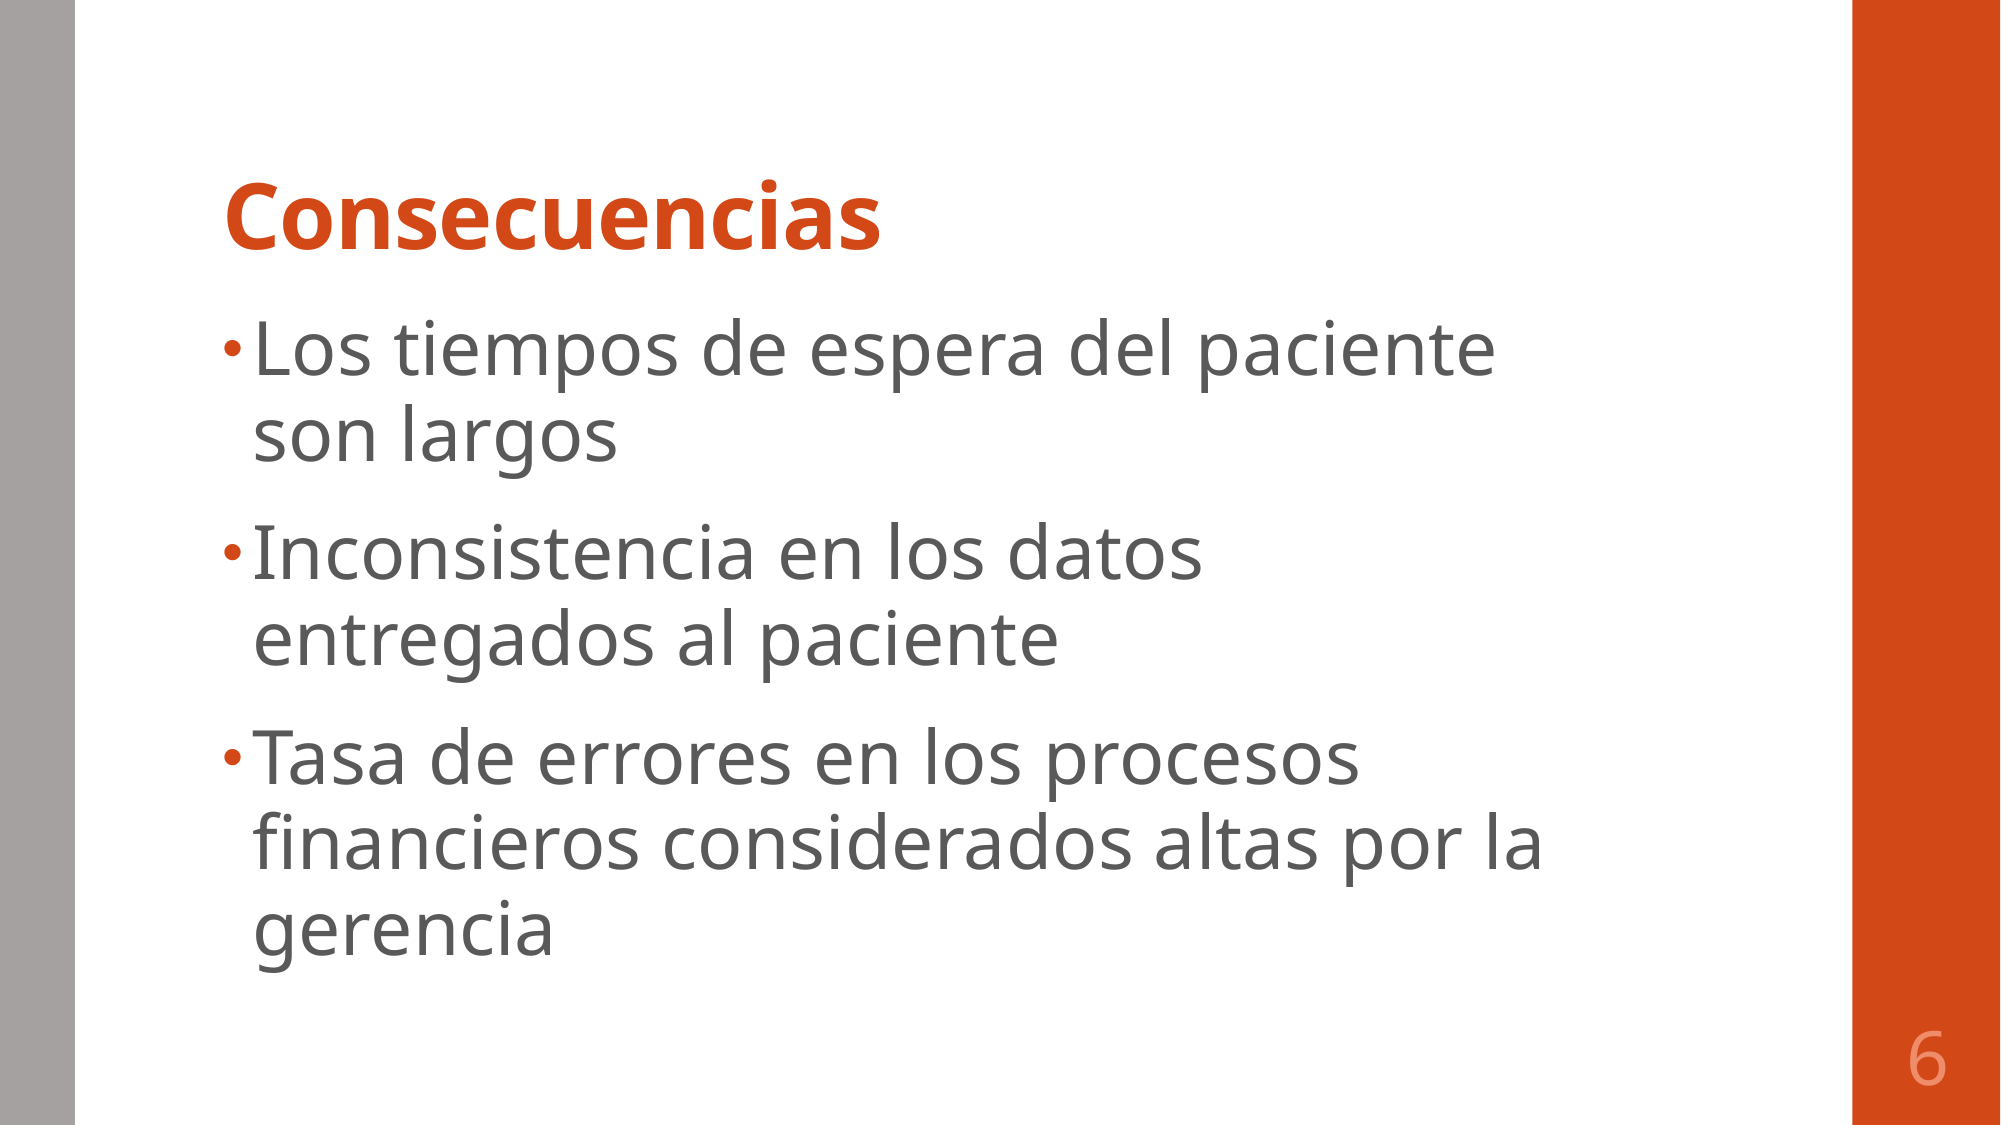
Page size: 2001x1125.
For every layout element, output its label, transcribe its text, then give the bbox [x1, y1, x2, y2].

list Los tiempos de espera del paciente son largos Inconsistencia en los datos entregados al paciente Tasa de errores en los procesos financieros considerados altas por la gerencia [206, 299, 1617, 1014]
slide_number 5 [1852, 1012, 2000, 1110]
title Consecuencias [206, 48, 1797, 278]
